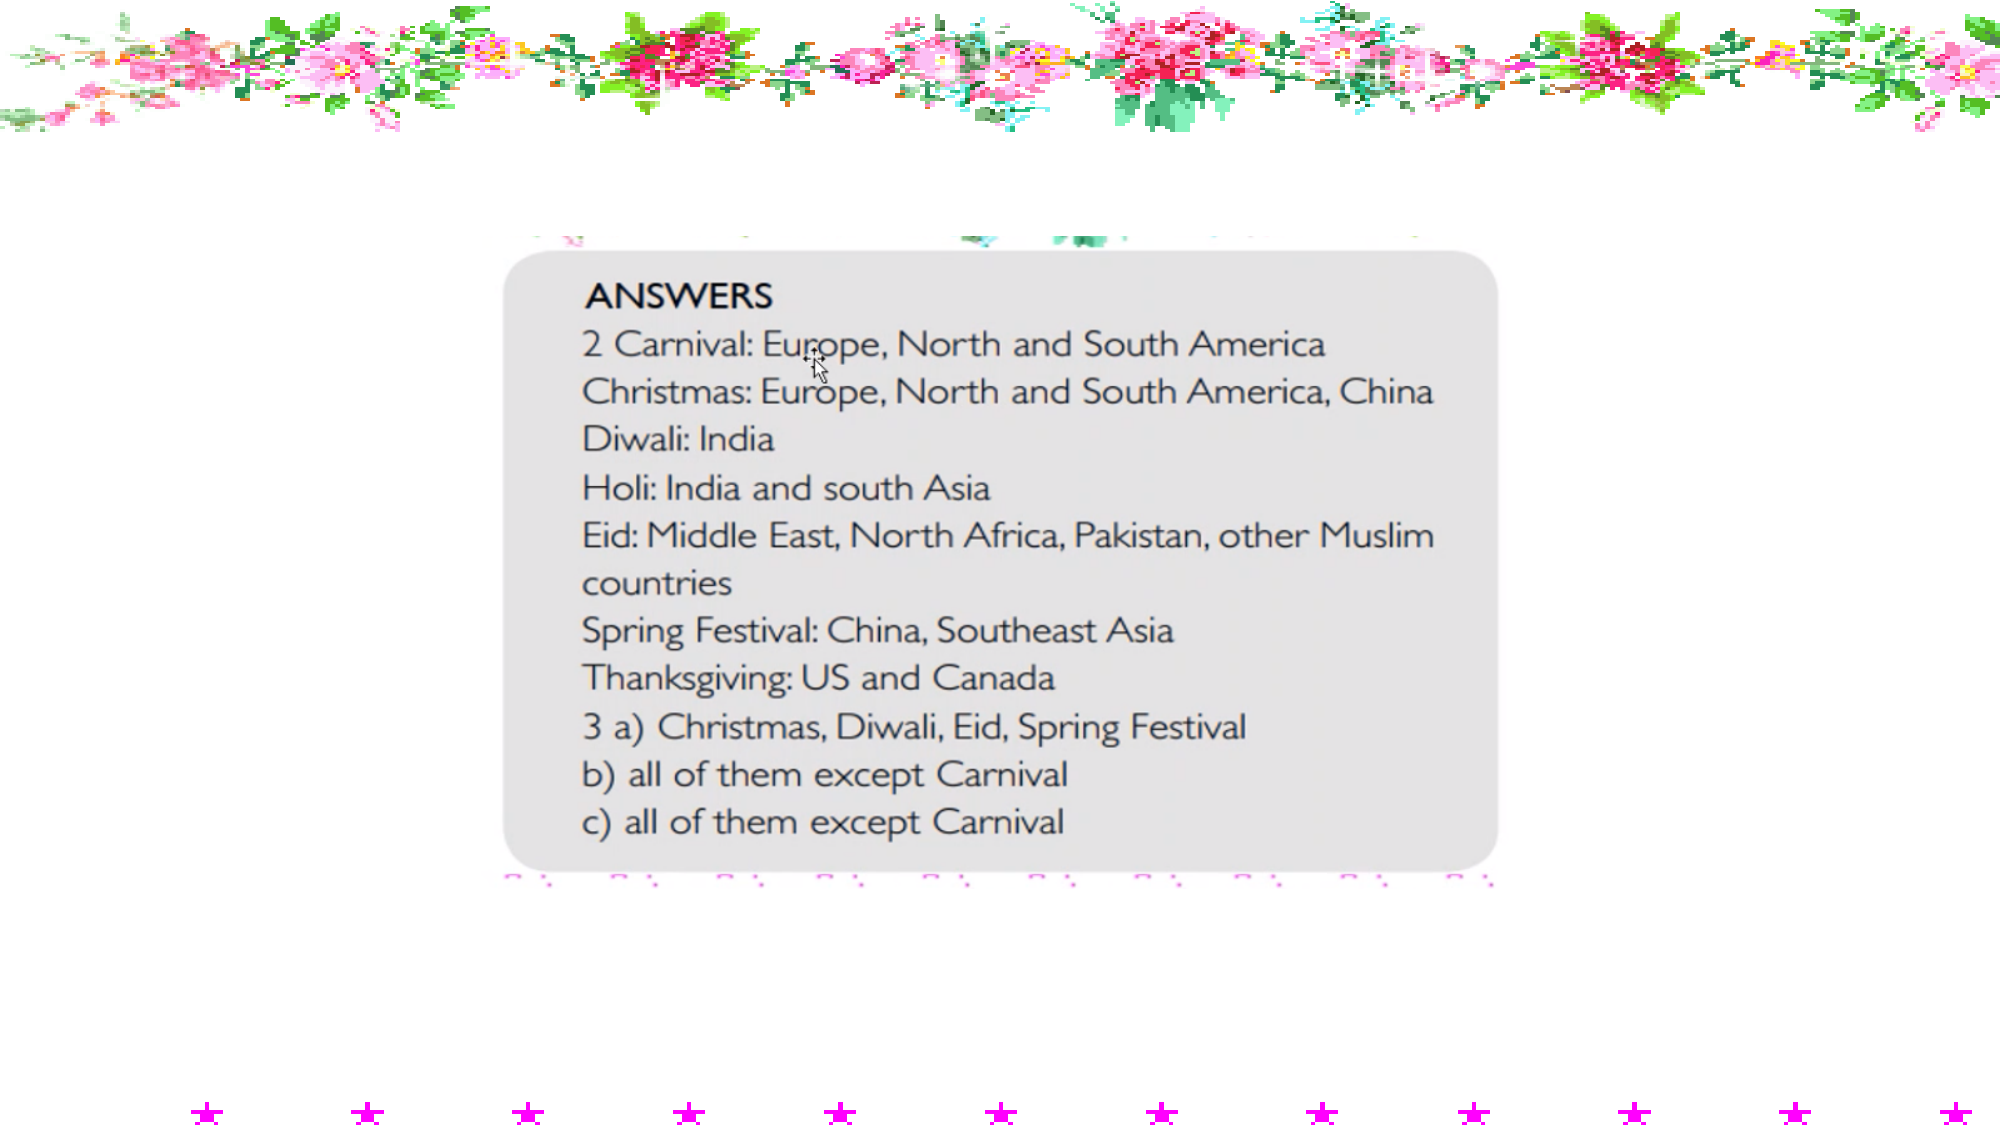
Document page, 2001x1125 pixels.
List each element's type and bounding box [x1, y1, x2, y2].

picture [481, 236, 1519, 889]
picture [0, 1, 2000, 135]
picture [26, 1066, 2000, 1125]
